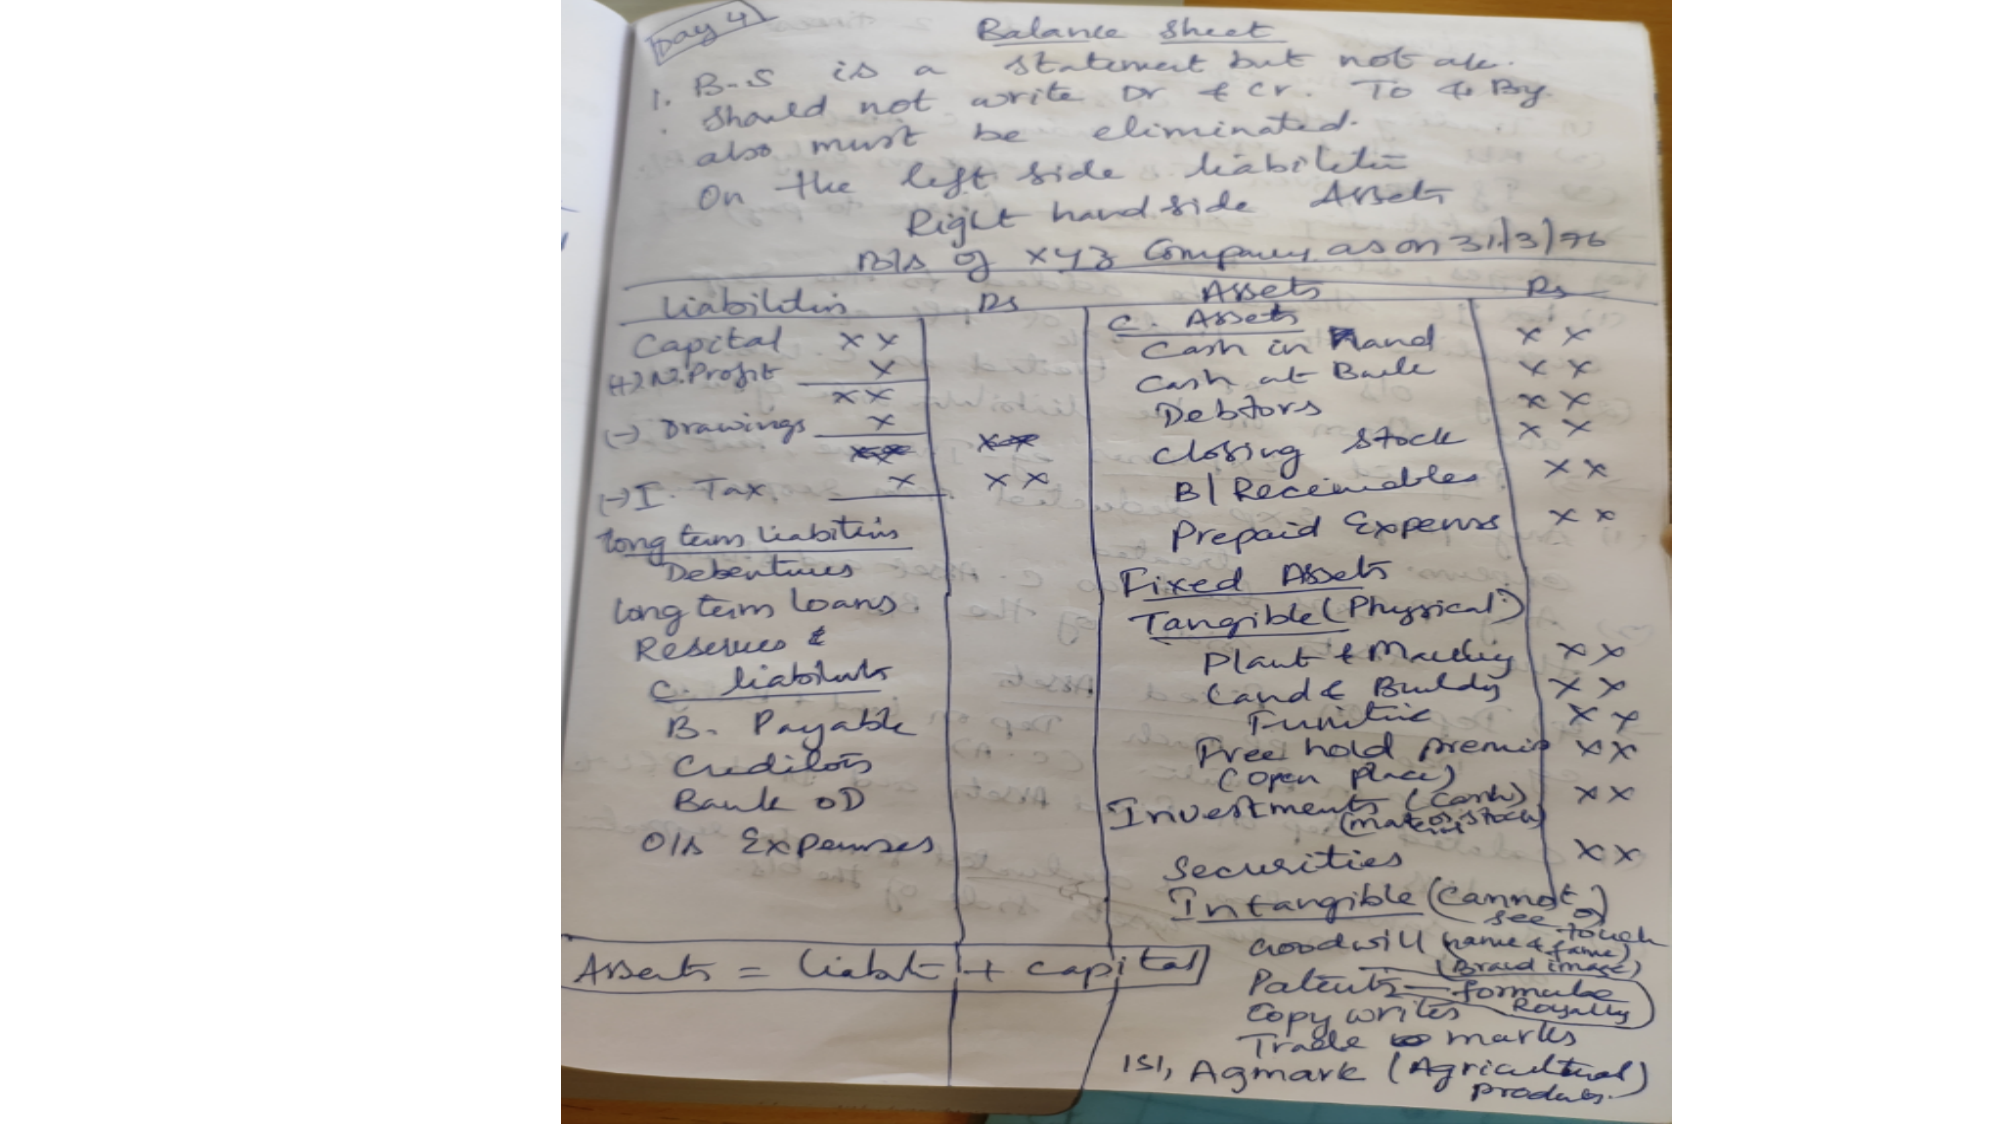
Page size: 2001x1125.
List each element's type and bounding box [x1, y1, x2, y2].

list [561, 0, 1672, 1124]
